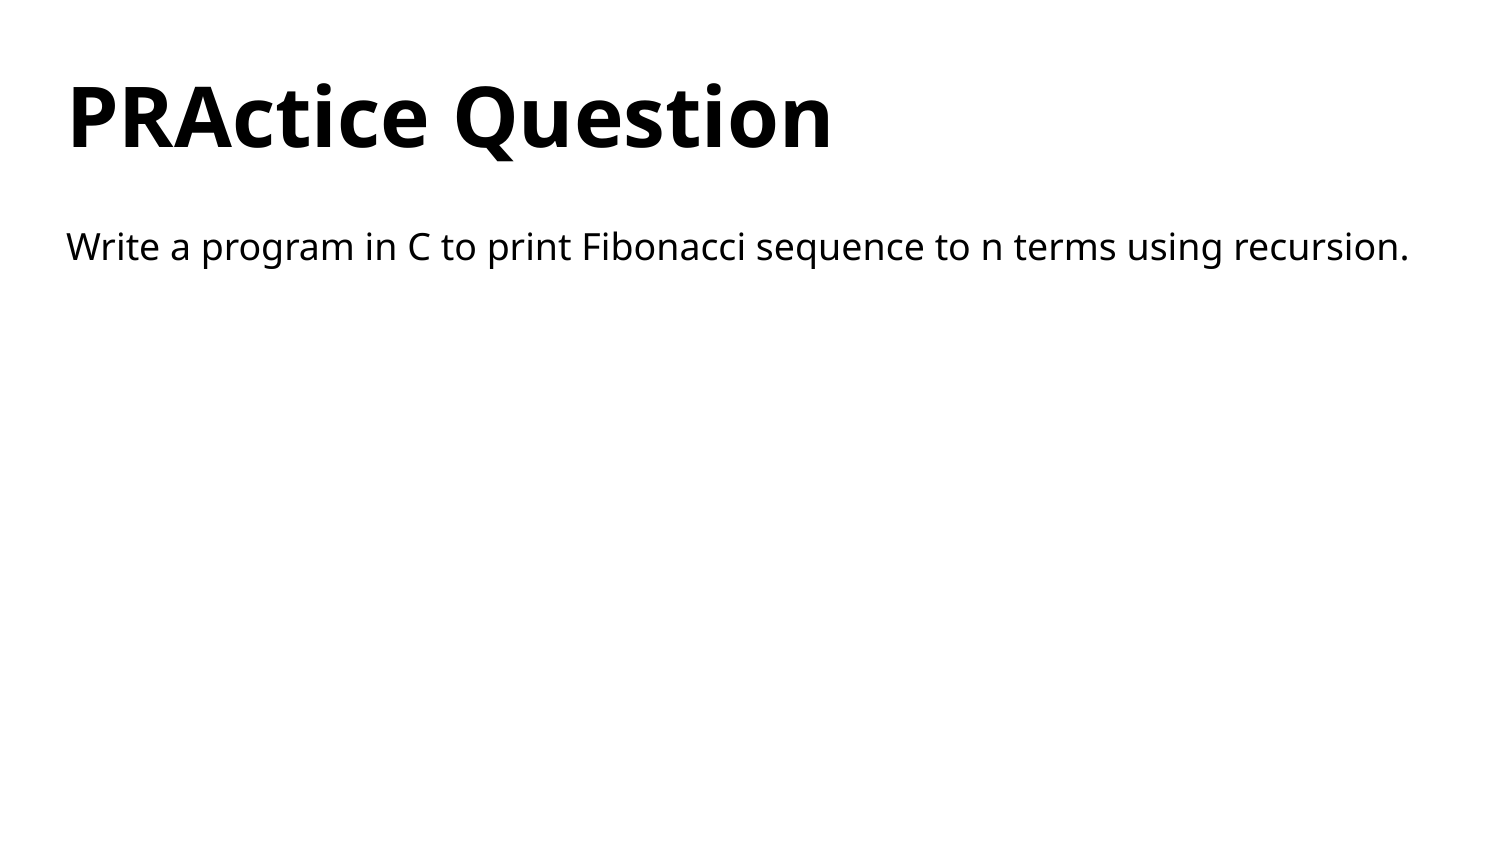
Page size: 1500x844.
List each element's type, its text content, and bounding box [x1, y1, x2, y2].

list Write a program in C to print Fibonacci sequence to n terms using recursion. [51, 201, 1449, 750]
title PRActice Question [51, 48, 1449, 180]
